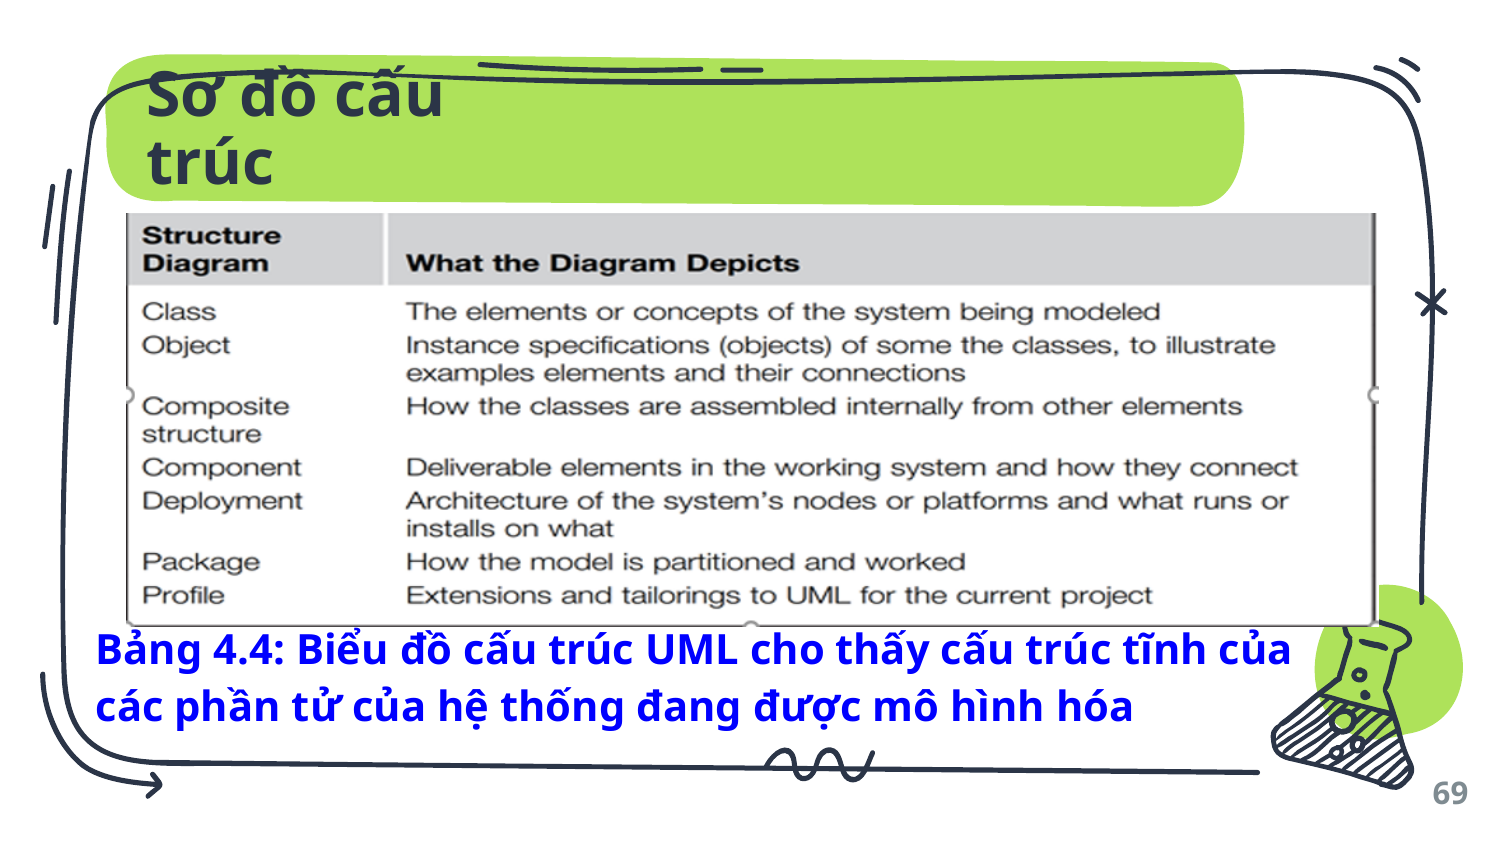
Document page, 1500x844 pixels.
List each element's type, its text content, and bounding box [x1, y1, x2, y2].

picture [125, 212, 1379, 628]
text_box [1271, 620, 1415, 790]
text_box Bảng 4.4: Biểu đồ cấu trúc UML cho thấy cấu trúc tĩnh của các phần tử của hệ thống đang được mô hình hóa [80, 599, 1331, 745]
text_box [104, 181, 542, 245]
title Sơ đồ cấu trúc [145, 97, 584, 163]
slide_number 69 [1378, 769, 1469, 820]
